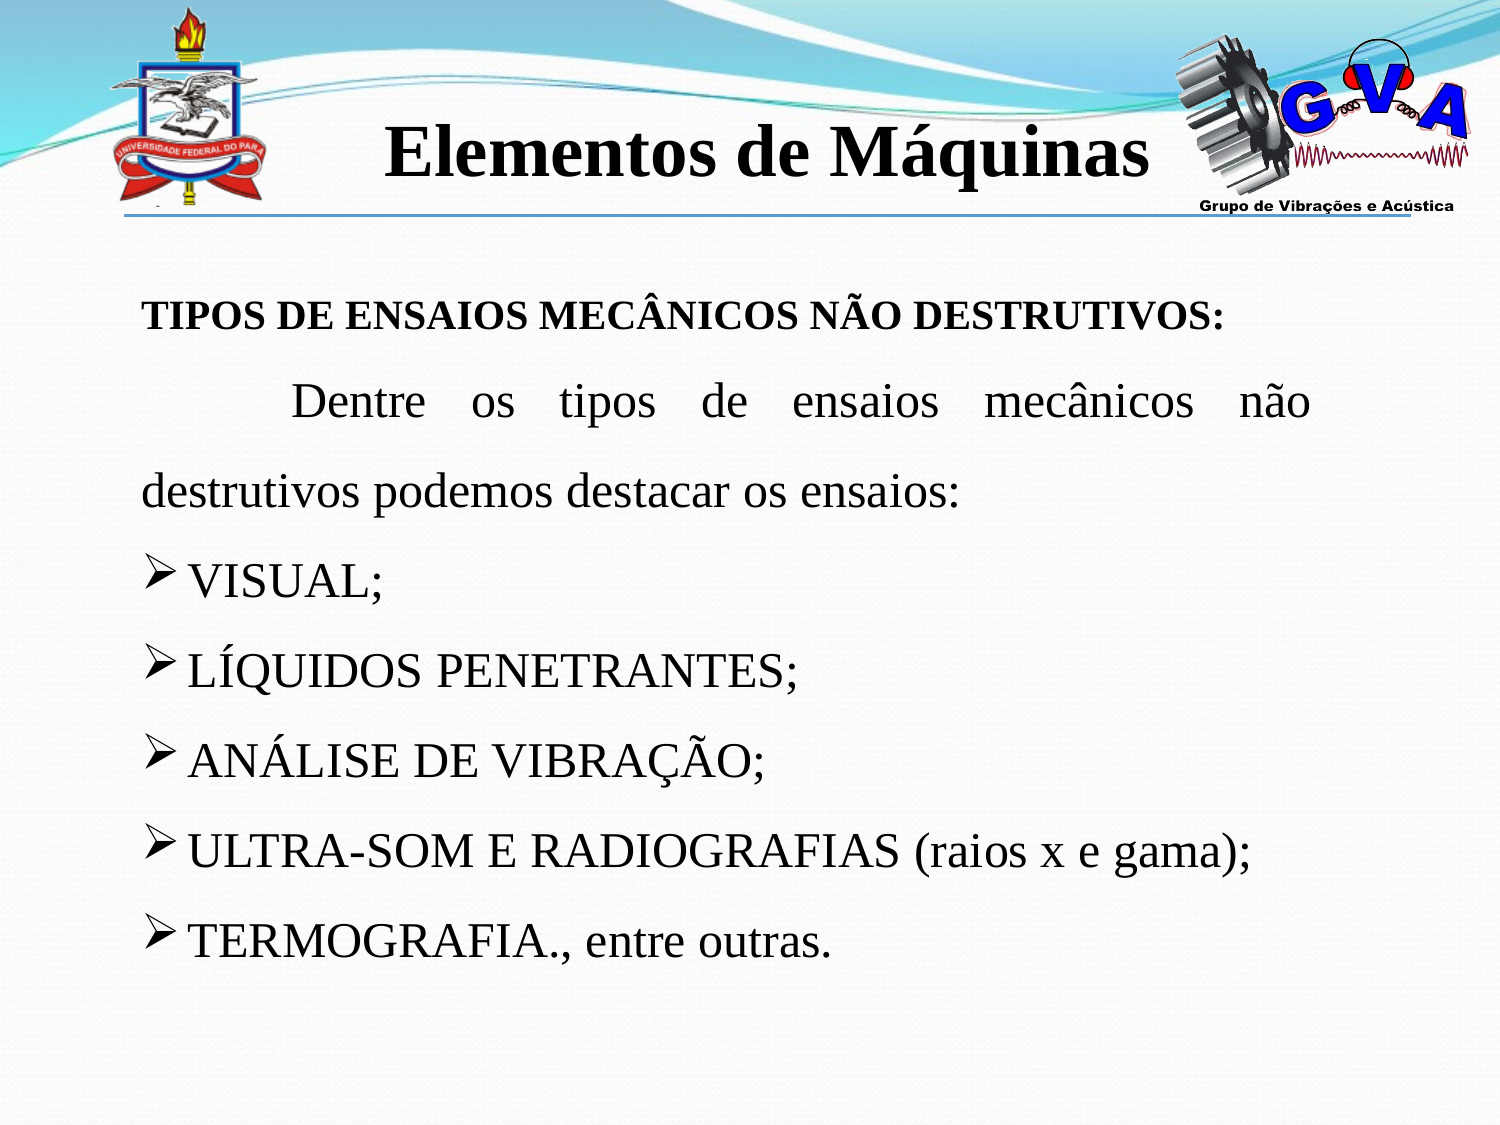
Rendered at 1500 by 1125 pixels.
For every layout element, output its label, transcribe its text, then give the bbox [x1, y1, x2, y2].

picture [0, 0, 1500, 1125]
text_box TIPOS DE ENSAIOS MECÂNICOS NÃO DESTRUTIVOS: Dentre os tipos de ensaios mecânicos não destrutivos podemos destacar os ensaios: VISUAL; LÍQUIDOS PENETRANTES; ANÁLISE DE VIBRAÇÃO; ULTRA-SOM E RADIOGRAFIAS (raios x e gama); TERMOGRAFIA., entre outras. [126, 255, 1328, 1125]
text_box Elementos de Máquinas [275, 93, 1172, 199]
